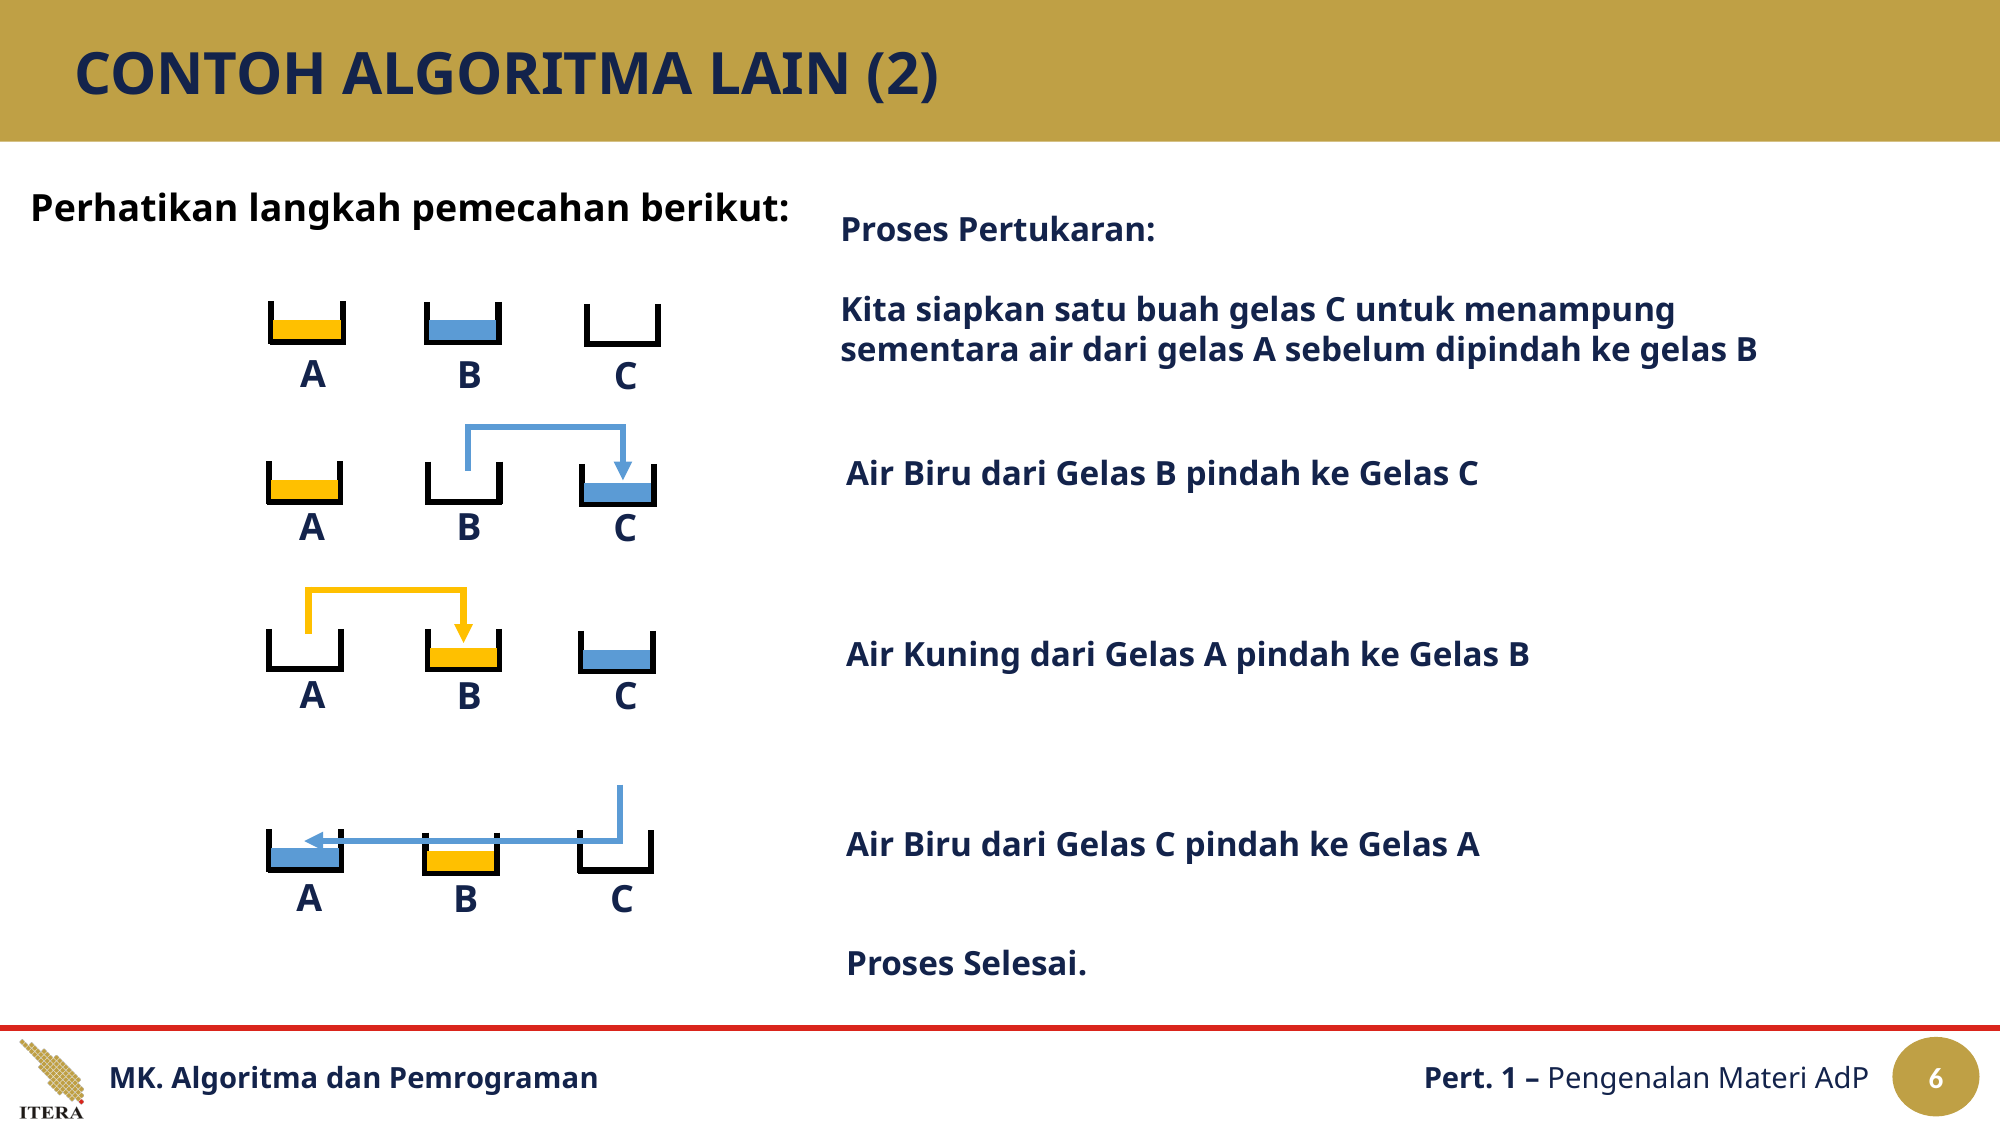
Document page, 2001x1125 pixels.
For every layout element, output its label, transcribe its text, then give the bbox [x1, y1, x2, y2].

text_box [426, 461, 503, 505]
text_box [269, 301, 346, 345]
text_box A [284, 673, 329, 734]
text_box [579, 630, 656, 674]
text_box C [598, 347, 643, 414]
text_box MK. Algoritma dan Pemrograman [94, 1036, 888, 1117]
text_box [267, 829, 344, 873]
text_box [308, 586, 464, 643]
text_box B [441, 673, 486, 734]
text_box 6 [1891, 1035, 1981, 1118]
picture [9, 1036, 94, 1122]
text_box A [281, 873, 325, 937]
text_box [0, 0, 2000, 143]
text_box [304, 784, 621, 842]
text_box Proses Pertukaran: Kita siapkan satu buah gelas C untuk menampung sementara air dari gelas A sebelum dipindah ke gelas B [825, 248, 1844, 329]
text_box Air Kuning dari Gelas A pindah ke Gelas B [831, 613, 1625, 693]
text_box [425, 628, 502, 673]
title Perhatikan langkah pemecahan berikut: [19, 167, 985, 236]
text_box Air Biru dari Gelas C pindah ke Gelas A Proses Selesai. [831, 799, 1625, 1006]
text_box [425, 301, 502, 345]
text_box A [284, 345, 329, 413]
text_box B [441, 345, 486, 414]
text_box Air Biru dari Gelas B pindah ke Gelas C [830, 431, 1746, 512]
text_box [577, 830, 654, 874]
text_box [467, 423, 623, 481]
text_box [584, 303, 661, 347]
text_box B [438, 876, 482, 937]
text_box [423, 842, 500, 876]
text_box B [441, 505, 485, 566]
text_box C [595, 874, 639, 938]
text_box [267, 461, 343, 505]
text_box C [598, 674, 643, 735]
text_box A [284, 505, 328, 565]
text_box CONTOH ALGORITMA LAIN (2) [59, 31, 1941, 111]
text_box C [598, 507, 643, 567]
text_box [580, 463, 657, 507]
text_box Pert. 1 – Pengenalan Materi AdP [977, 1036, 1885, 1117]
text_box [267, 628, 344, 673]
